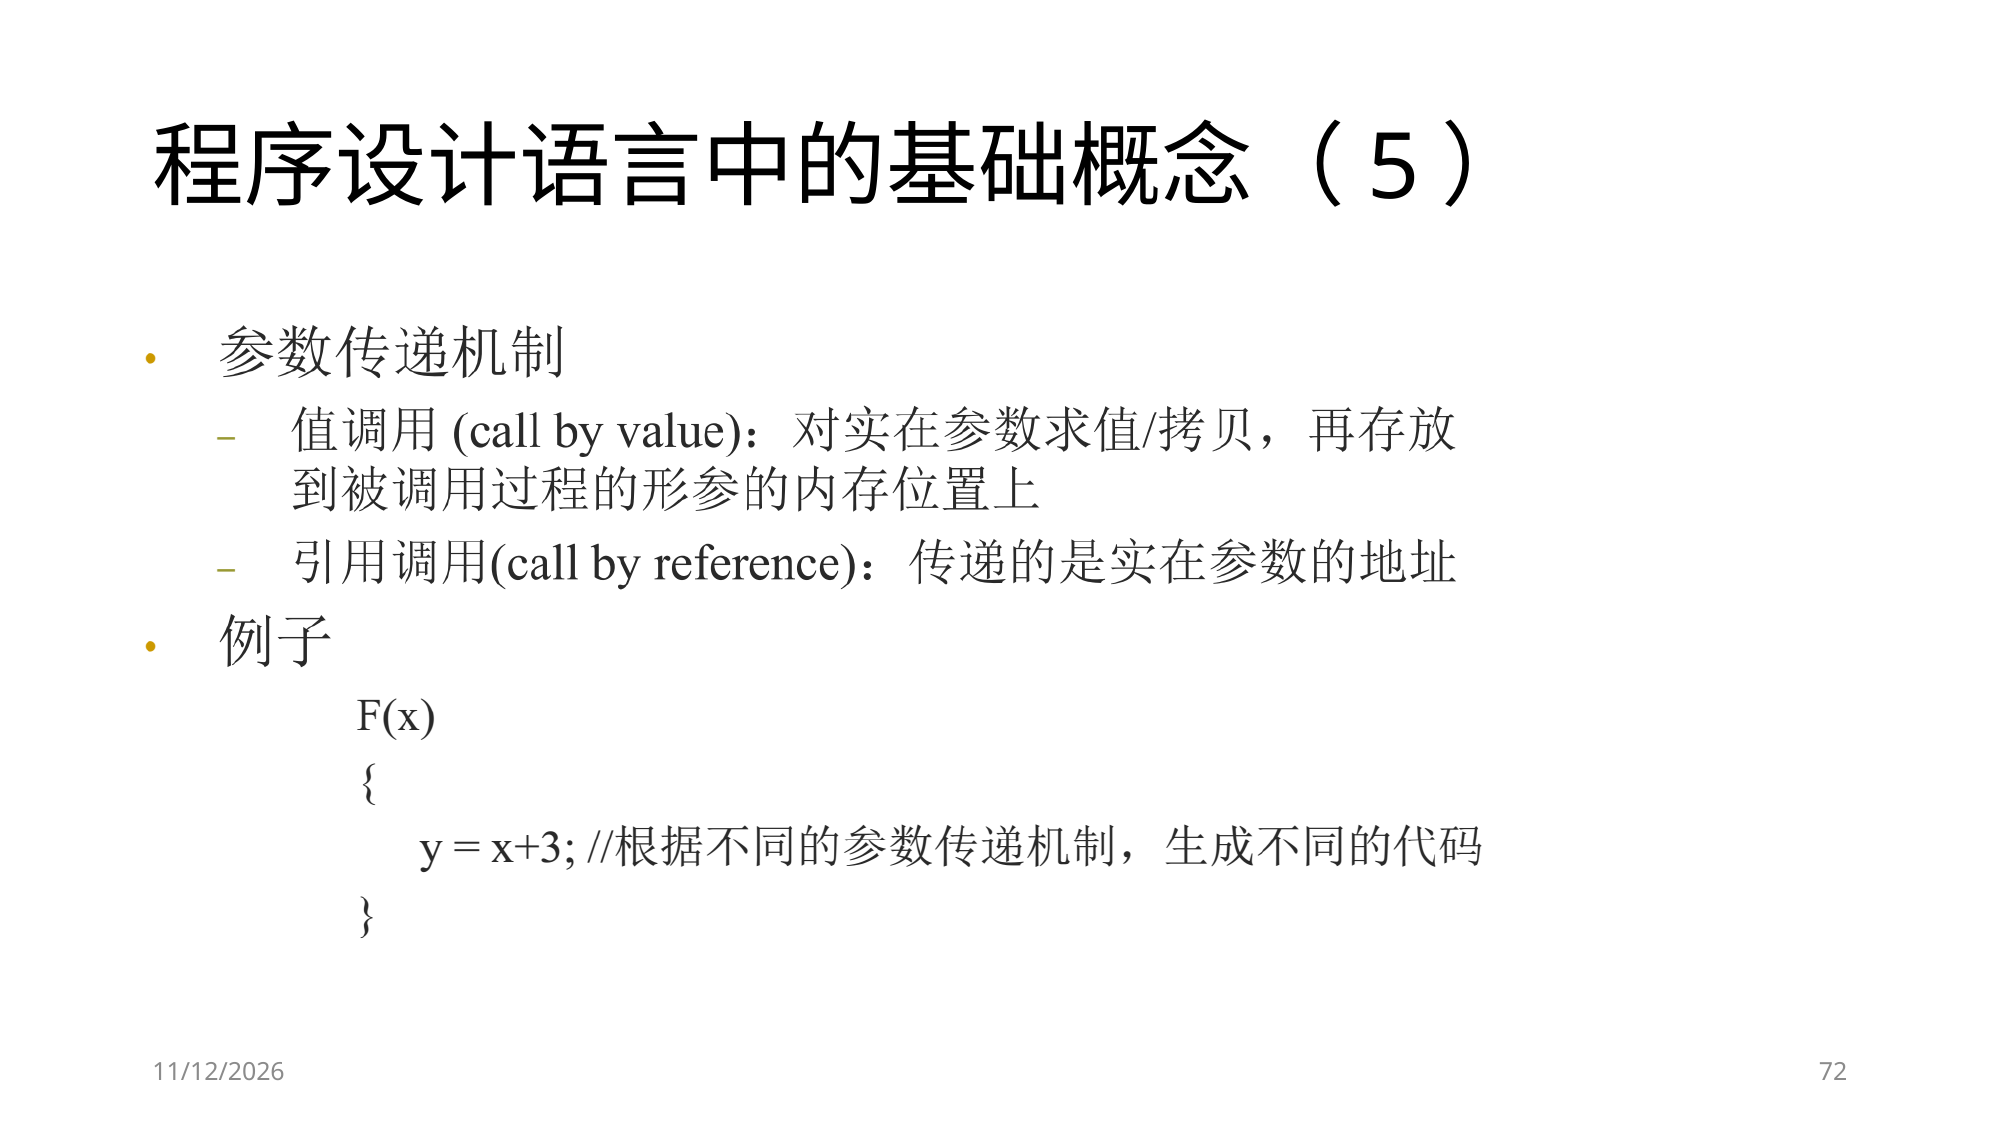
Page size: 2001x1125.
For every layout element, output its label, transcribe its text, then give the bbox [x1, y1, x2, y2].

picture [106, 287, 1520, 1052]
title 程序设计语言中的基础概念（5） [137, 59, 1863, 278]
slide_number 72 [1412, 1042, 1863, 1103]
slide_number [137, 1052, 588, 1103]
